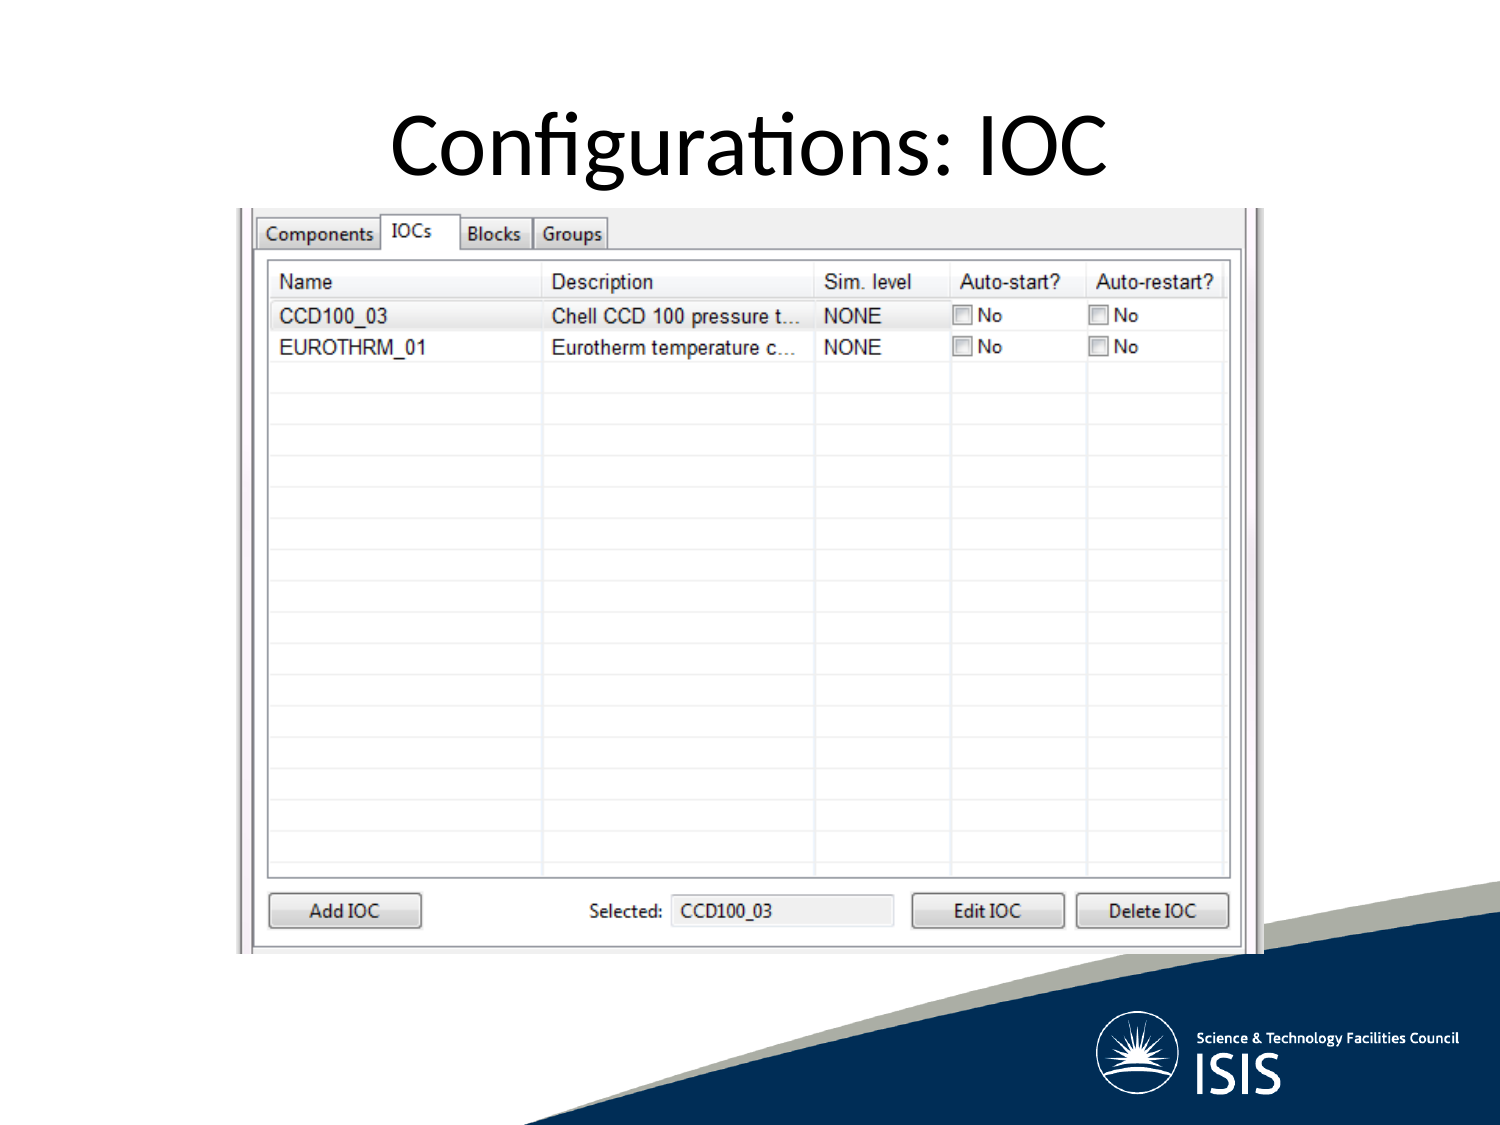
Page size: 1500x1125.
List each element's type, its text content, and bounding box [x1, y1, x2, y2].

title Configurations: IOC [75, 45, 1425, 233]
picture [0, 208, 1500, 1125]
